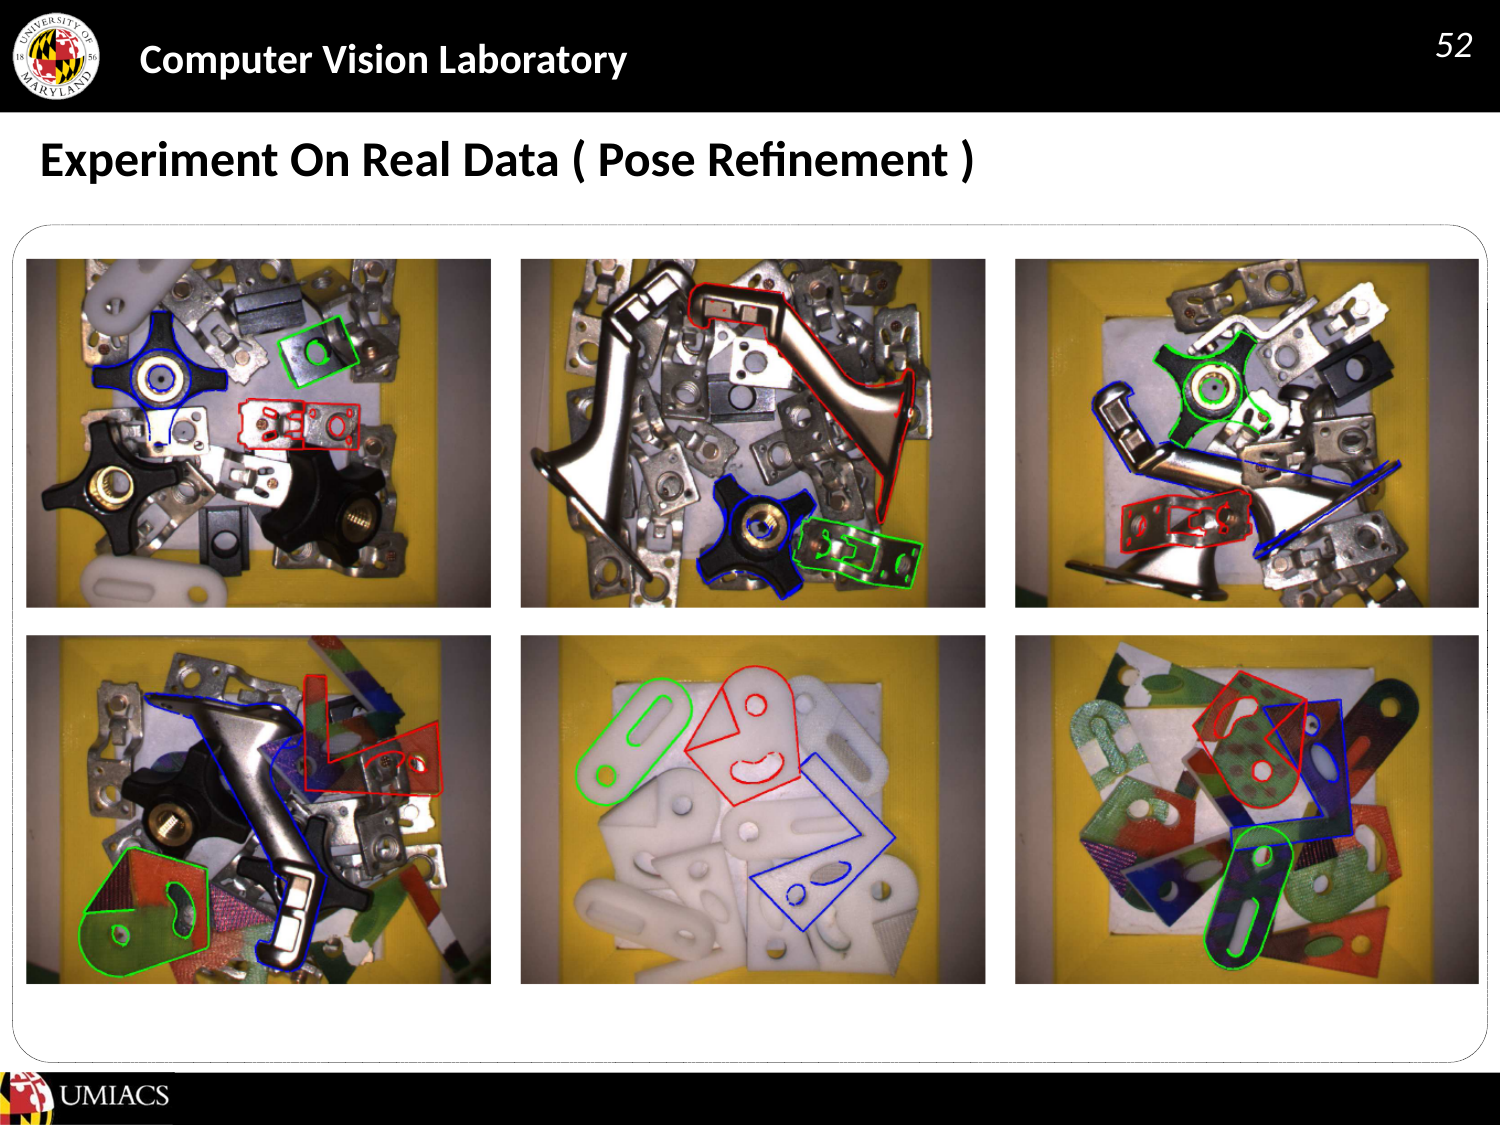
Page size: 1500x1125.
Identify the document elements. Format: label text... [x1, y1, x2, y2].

picture [0, 1072, 172, 1125]
picture [12, 12, 100, 100]
text_box [14, 222, 1487, 248]
title Experiment On Real Data ( Pose Refinement ) [24, 112, 1301, 201]
slide_number 52 [1174, 12, 1488, 88]
text_box [10, 1002, 1490, 1065]
picture [12, 249, 1491, 995]
